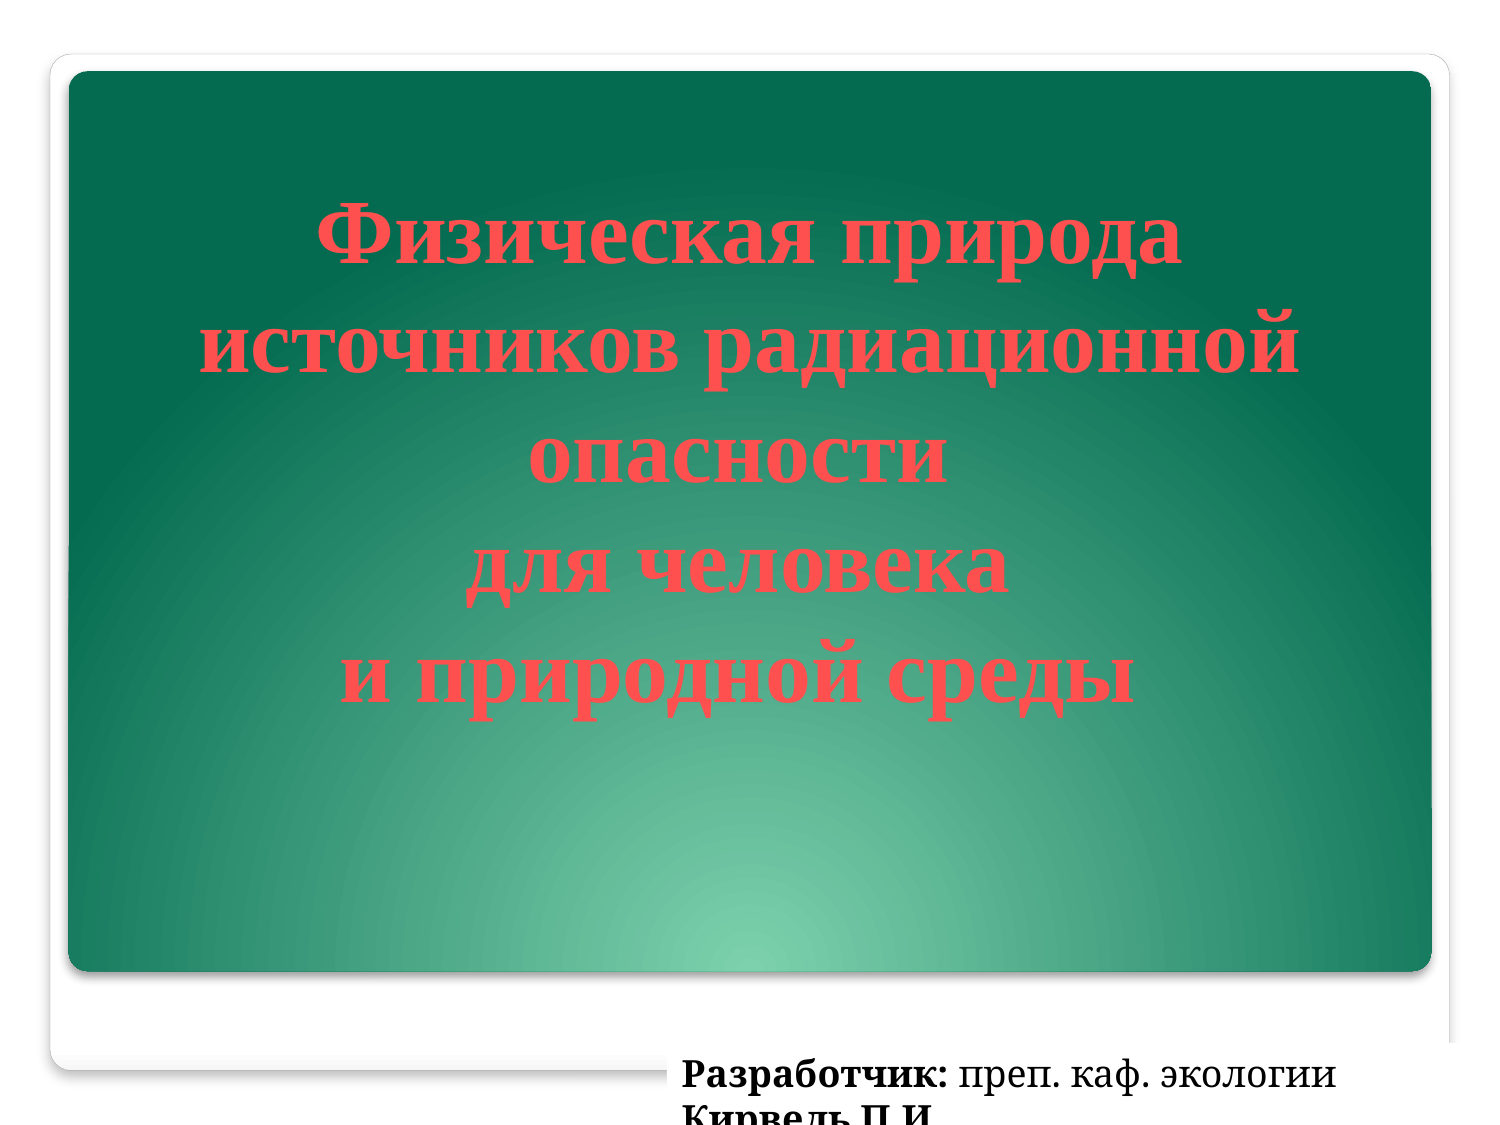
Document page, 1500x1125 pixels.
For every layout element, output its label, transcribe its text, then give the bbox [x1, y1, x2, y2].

text_box Физическая природа источников радиационной опасности для человека и природной среды [70, 163, 1430, 729]
text_box Разработчик: преп. каф. экологии Кирвель П.И. [666, 1042, 1500, 1125]
